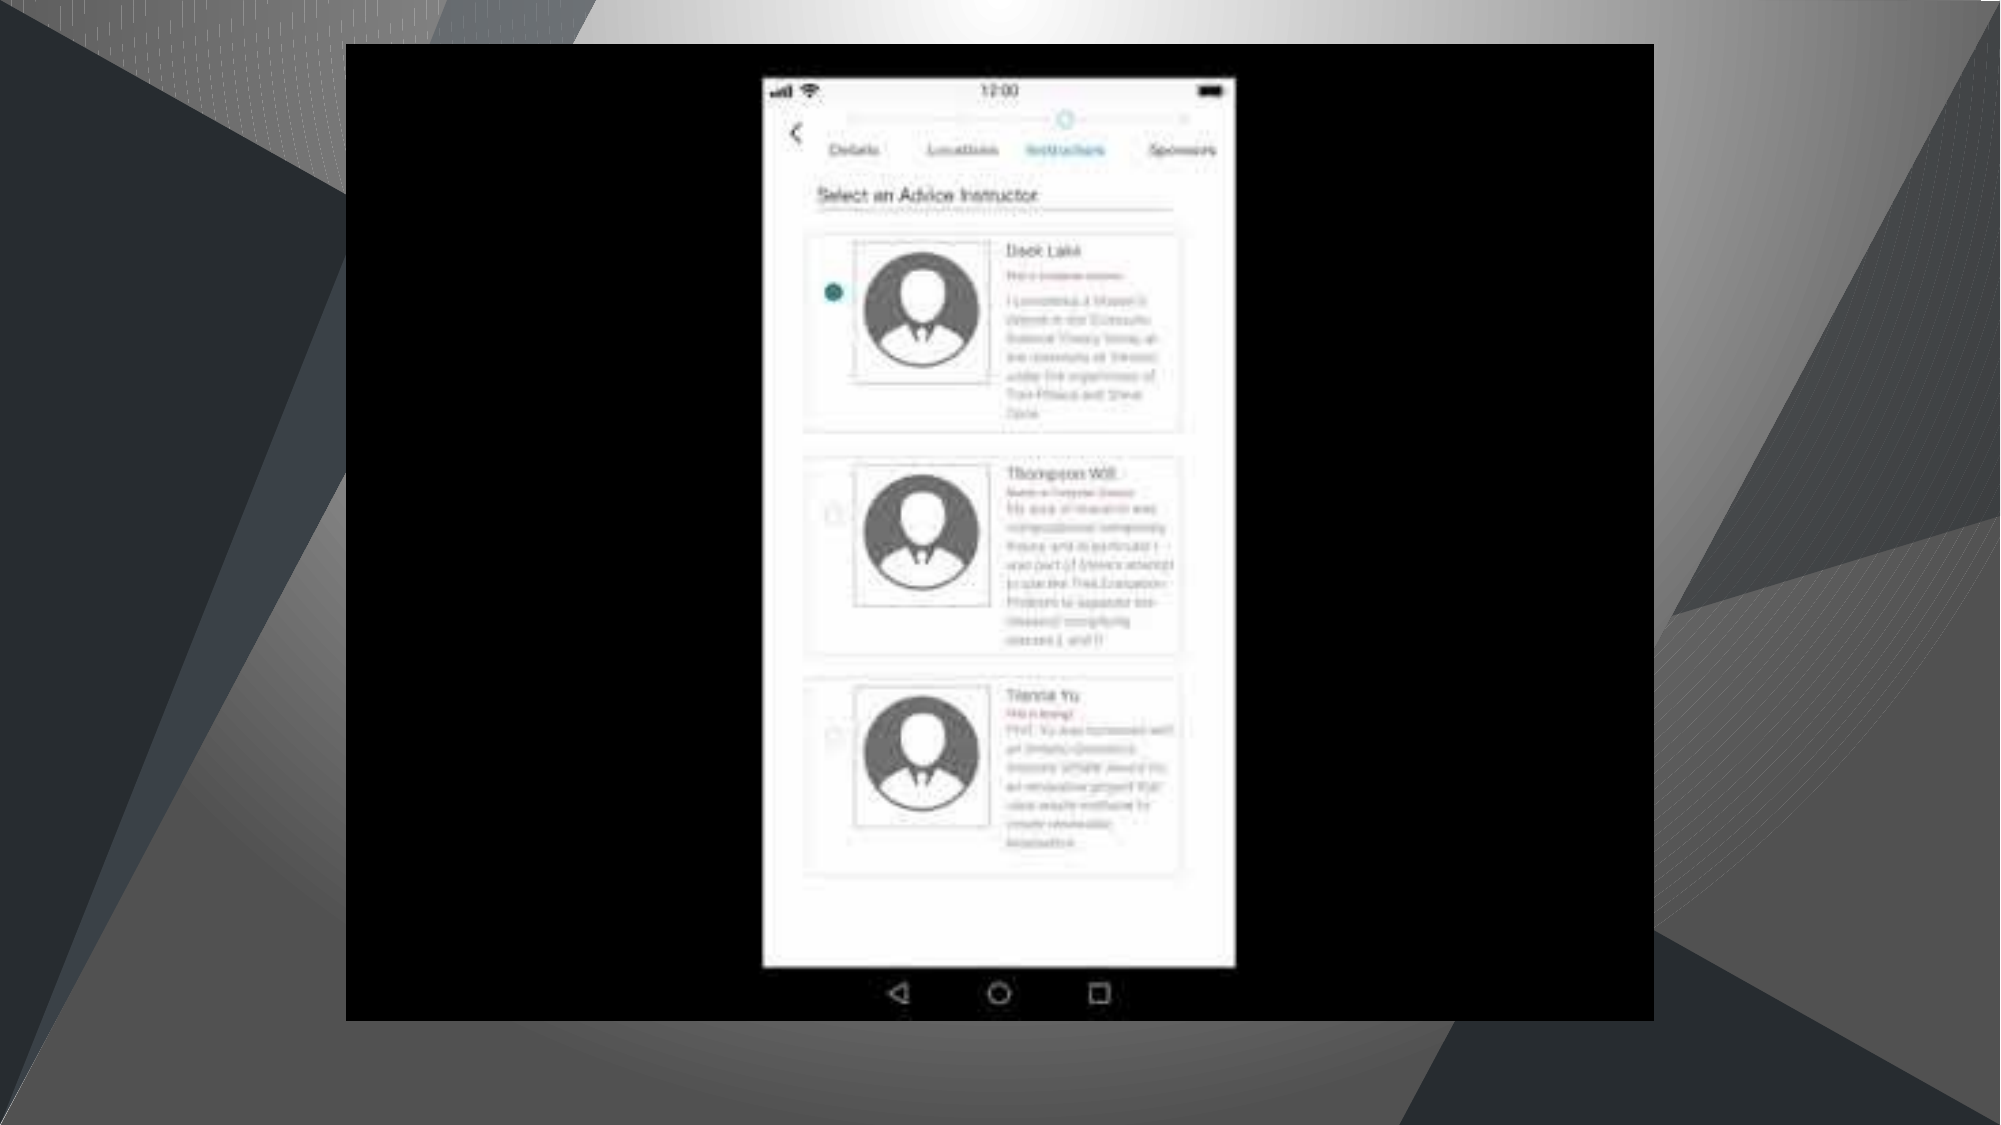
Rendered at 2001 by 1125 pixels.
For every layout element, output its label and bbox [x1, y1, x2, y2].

text_box [0, 472, 1456, 1125]
text_box [345, 43, 1655, 1021]
text_box [572, 0, 2000, 649]
